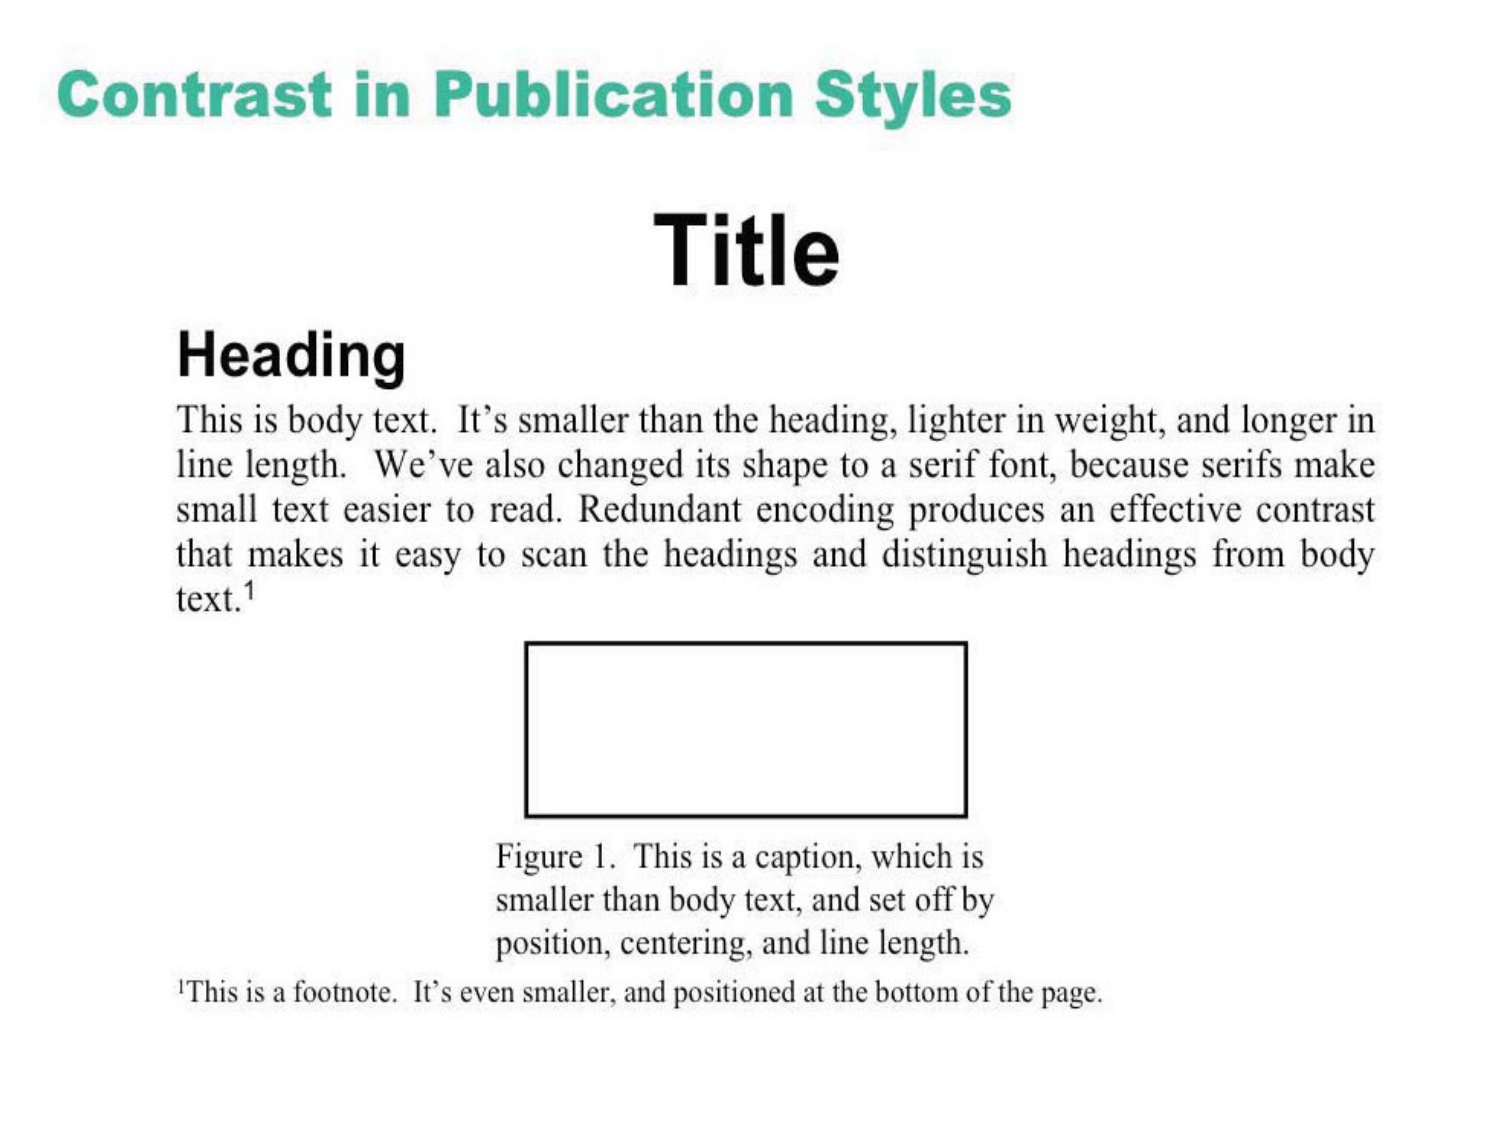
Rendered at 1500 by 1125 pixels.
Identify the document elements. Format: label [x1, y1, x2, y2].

text_box [0, 0, 1498, 1123]
